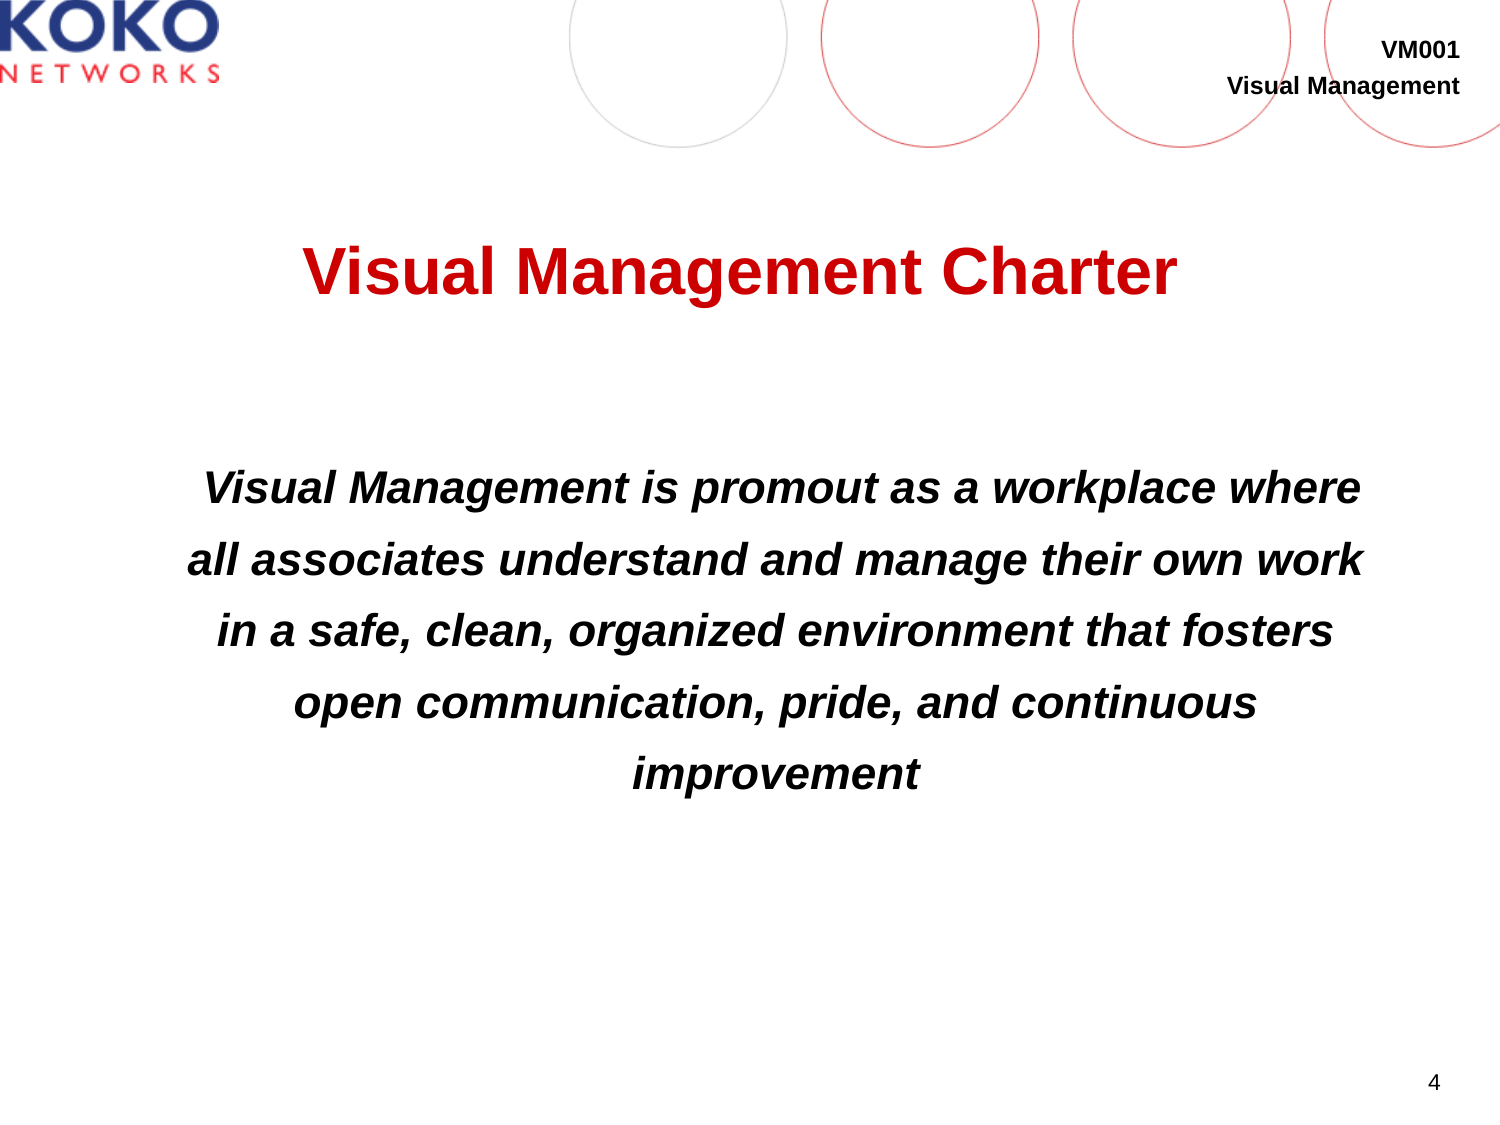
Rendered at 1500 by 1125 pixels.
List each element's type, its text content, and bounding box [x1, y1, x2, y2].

list Visual Management is promout as a workplace where all associates understand and manage their own work in a safe, clean, organized environment that fosters open communication, pride, and continuous improvement [110, 434, 1386, 855]
title Visual Management Charter [112, 180, 1388, 368]
picture [0, 0, 219, 83]
picture [568, 0, 1500, 149]
